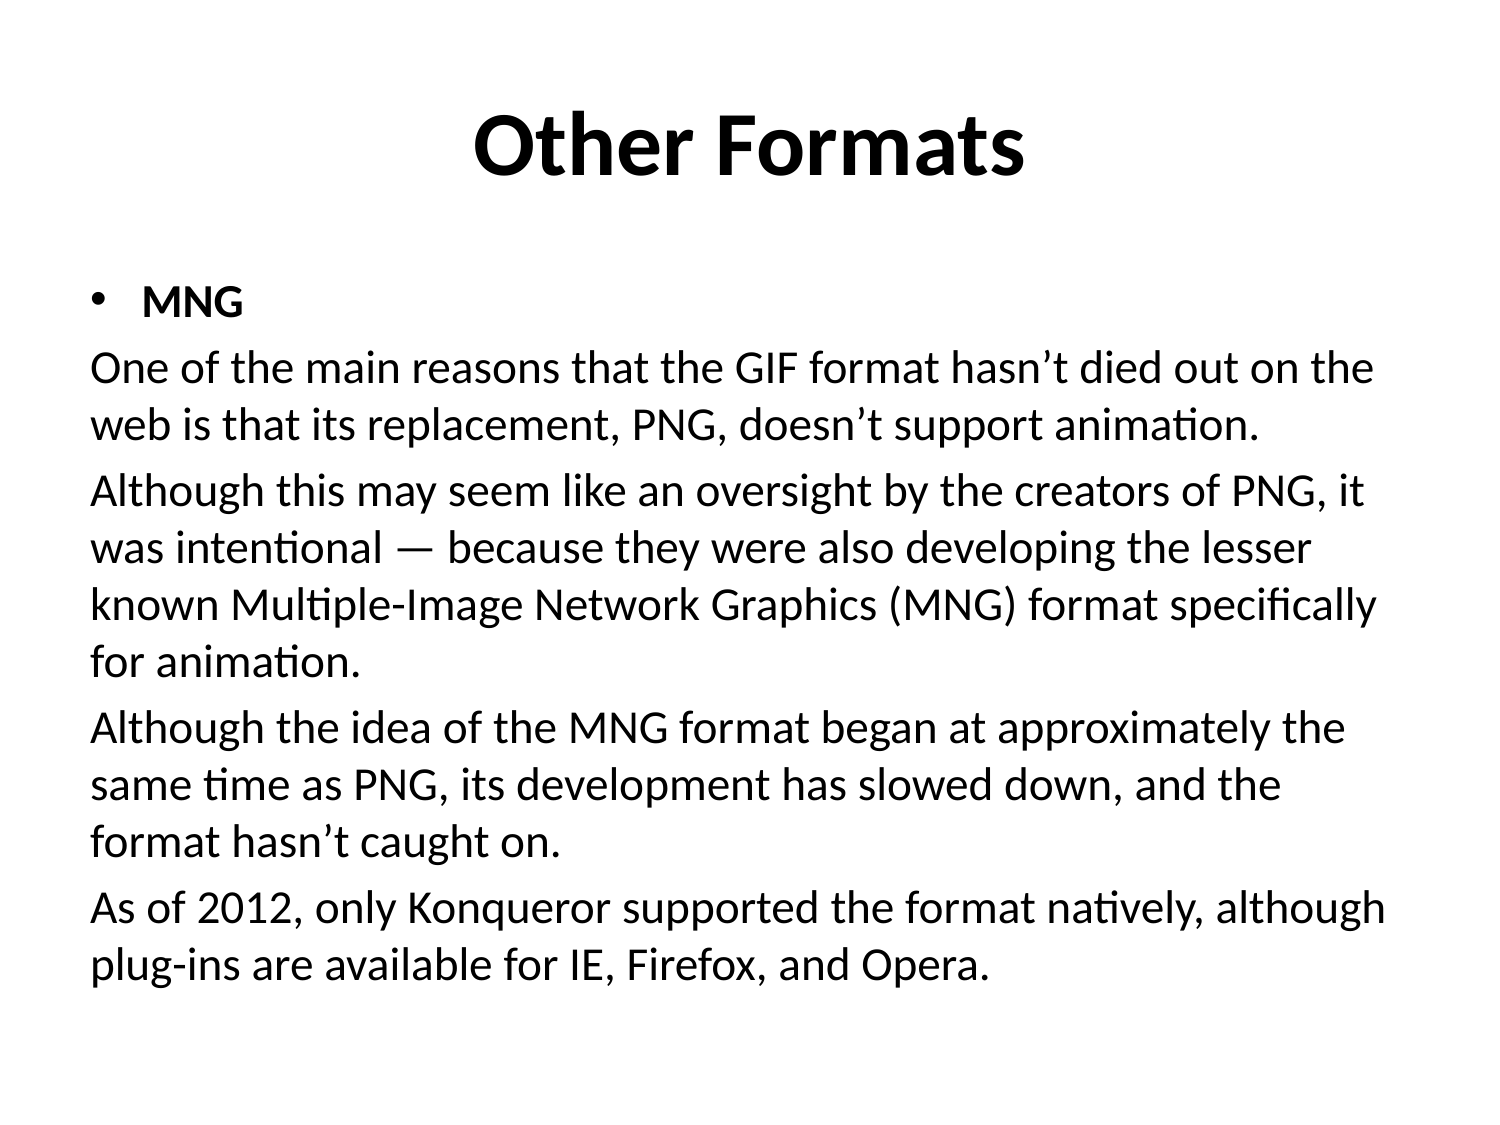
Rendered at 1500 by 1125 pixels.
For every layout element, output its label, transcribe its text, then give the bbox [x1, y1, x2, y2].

list MNG One of the main reasons that the GIF format hasn’t died out on the web is that its replacement, PNG, doesn’t support animation. Although this may seem like an oversight by the creators of PNG, it was intentional — because they were also developing the lesser known Multiple-Image Network Graphics (MNG) format specifically for animation. Although the idea of the MNG format began at approximately the same time as PNG, its development has slowed down, and the format hasn’t caught on. As of 2012, only Konqueror supported the format natively, although plug-ins are available for IE, Firefox, and Opera. [75, 262, 1425, 1005]
title Other Formats [75, 45, 1425, 233]
